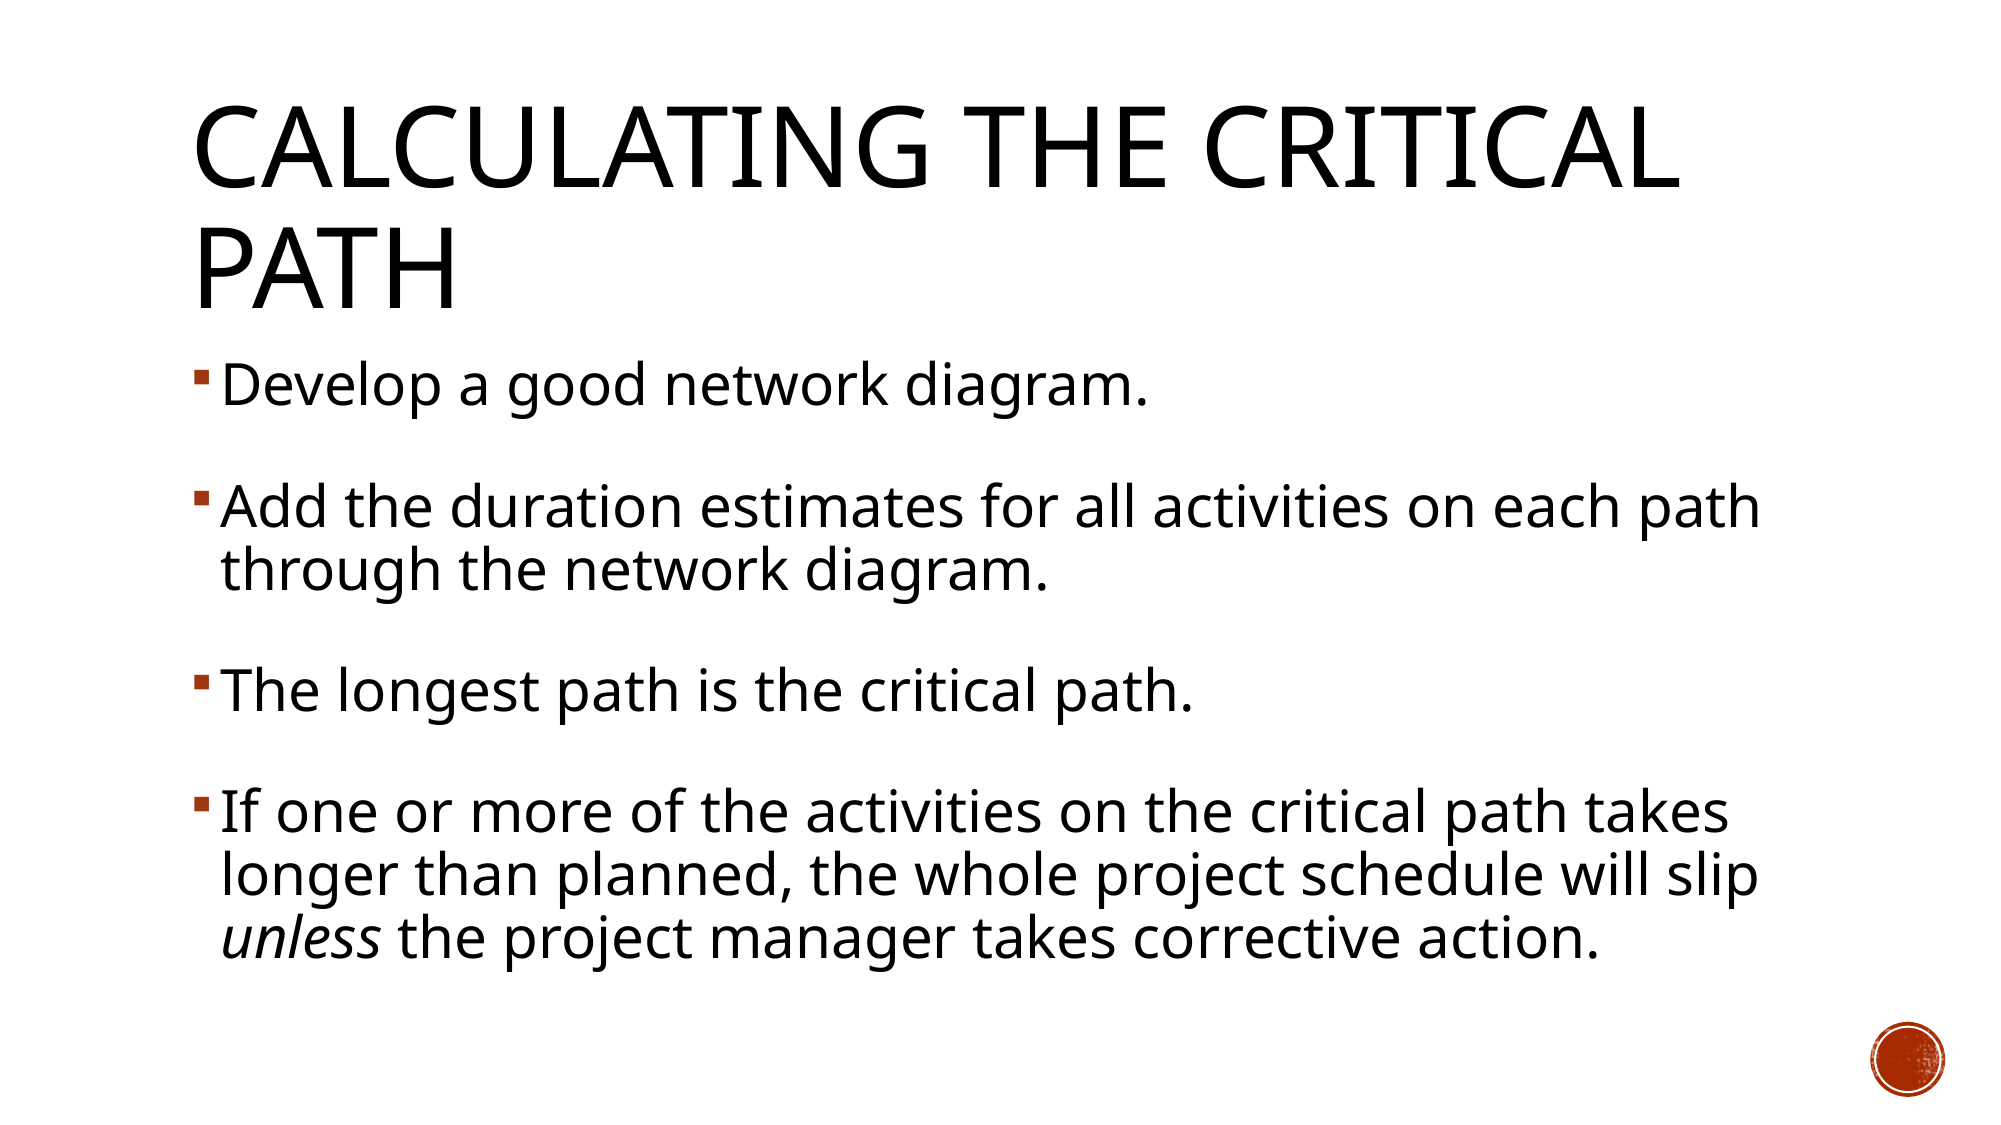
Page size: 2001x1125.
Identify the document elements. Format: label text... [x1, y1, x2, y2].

title Calculating the Critical Path [175, 79, 1826, 344]
list Develop a good network diagram. Add the duration estimates for all activities on each path through the network diagram. The longest path is the critical path. If one or more of the activities on the critical path takes longer than planned, the whole project schedule will slip unless the project manager takes corrective action. [175, 348, 1826, 1013]
